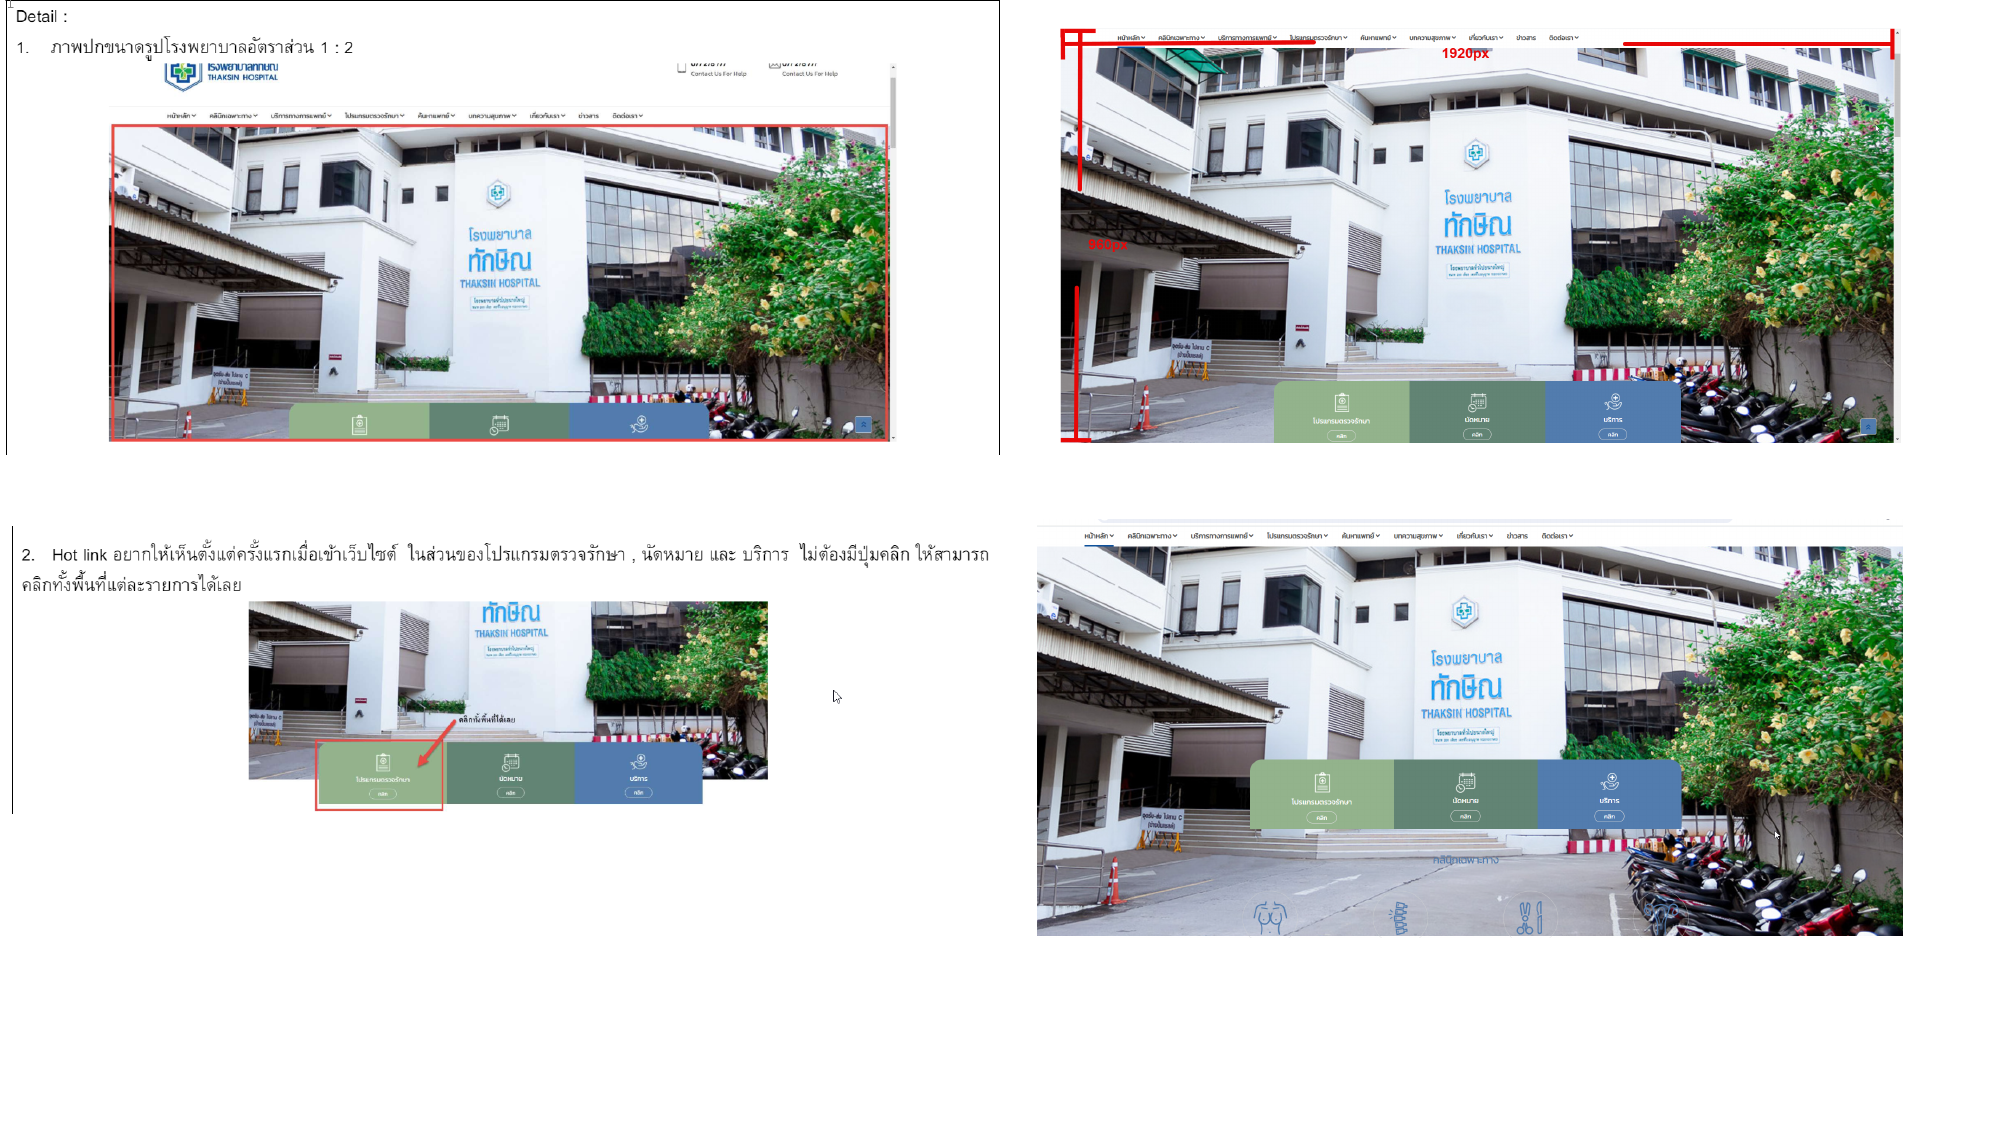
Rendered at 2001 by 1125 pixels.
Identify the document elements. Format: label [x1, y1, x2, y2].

picture [1037, 518, 1904, 939]
picture [0, 0, 1001, 456]
picture [0, 526, 1001, 815]
picture [1060, 28, 1902, 443]
